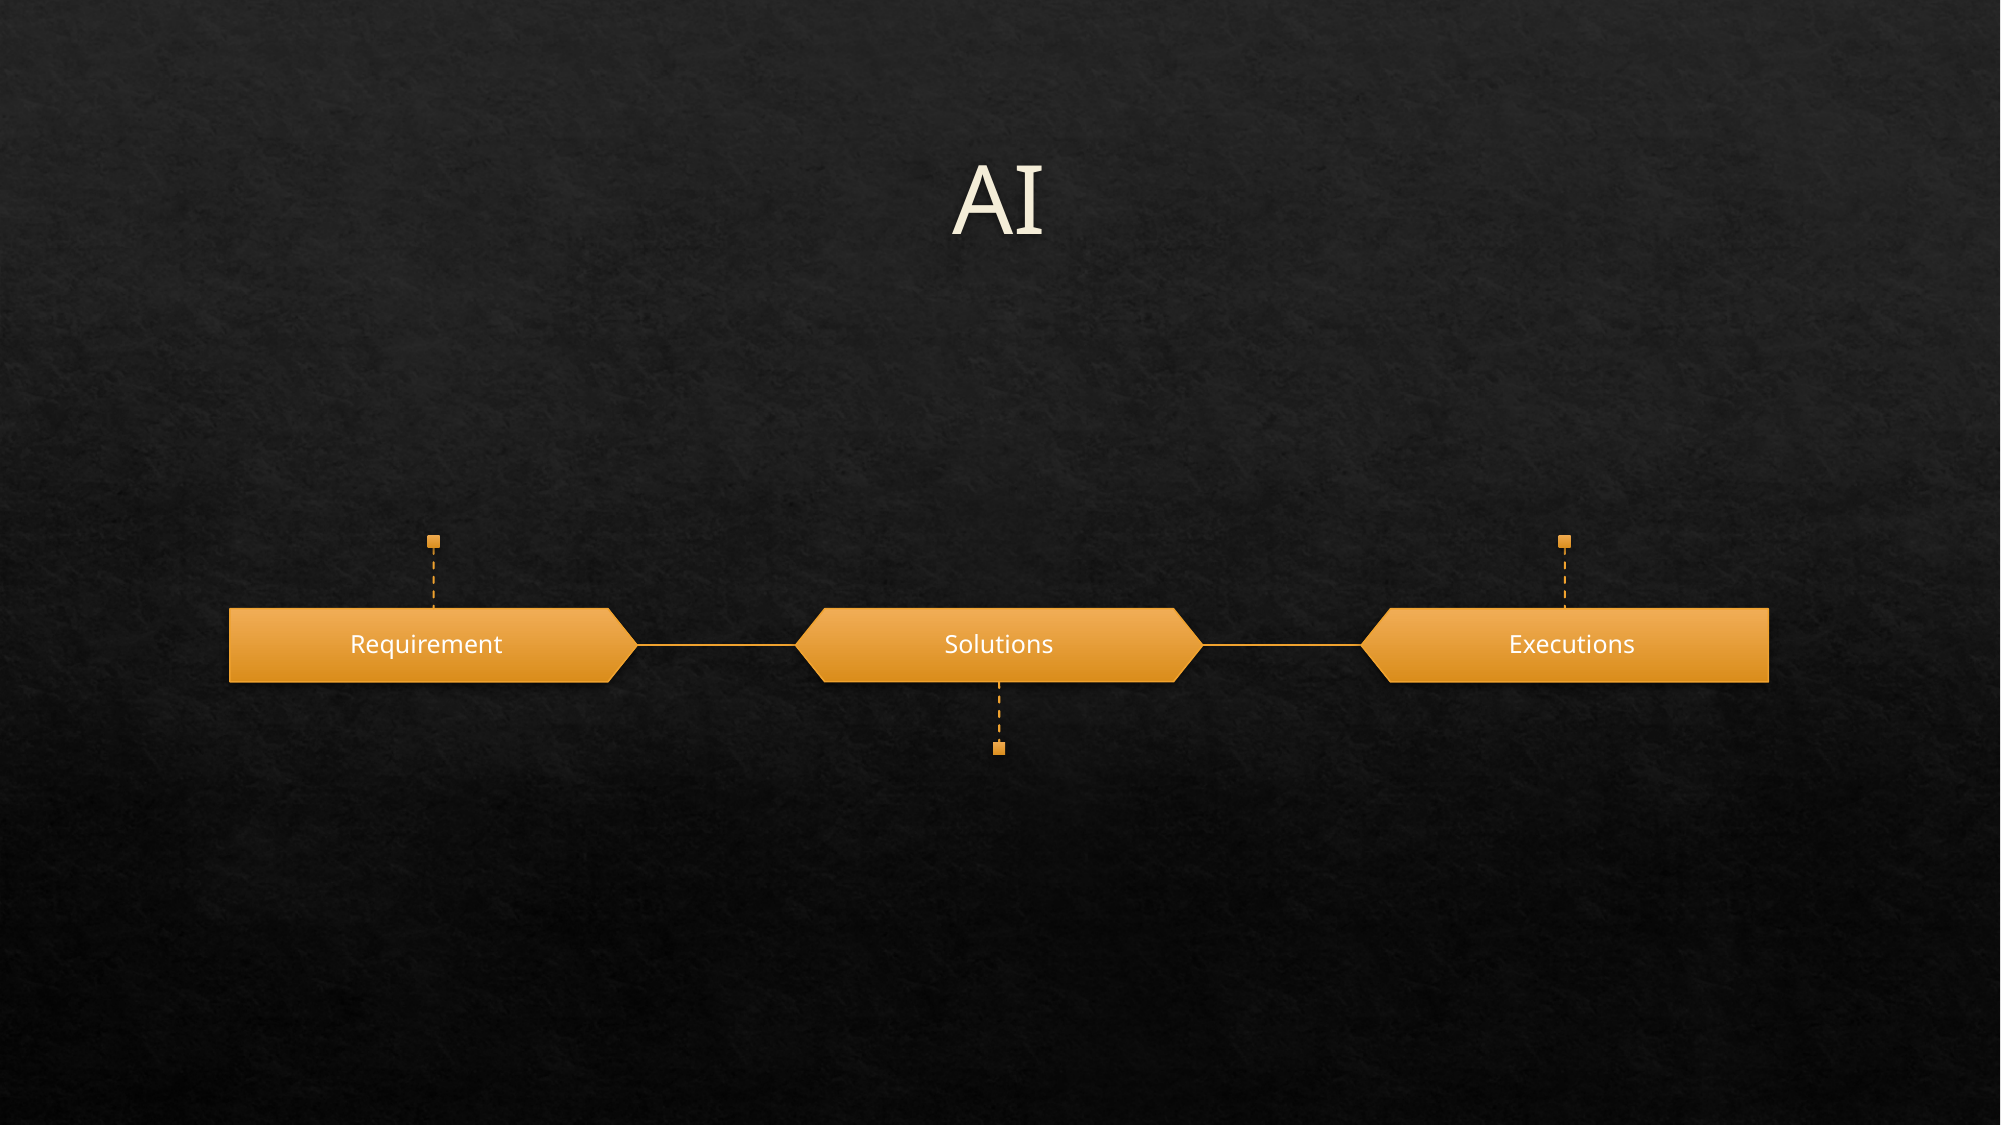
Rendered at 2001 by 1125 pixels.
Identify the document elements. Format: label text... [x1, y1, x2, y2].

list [149, 340, 1849, 951]
title AI [149, 99, 1849, 307]
